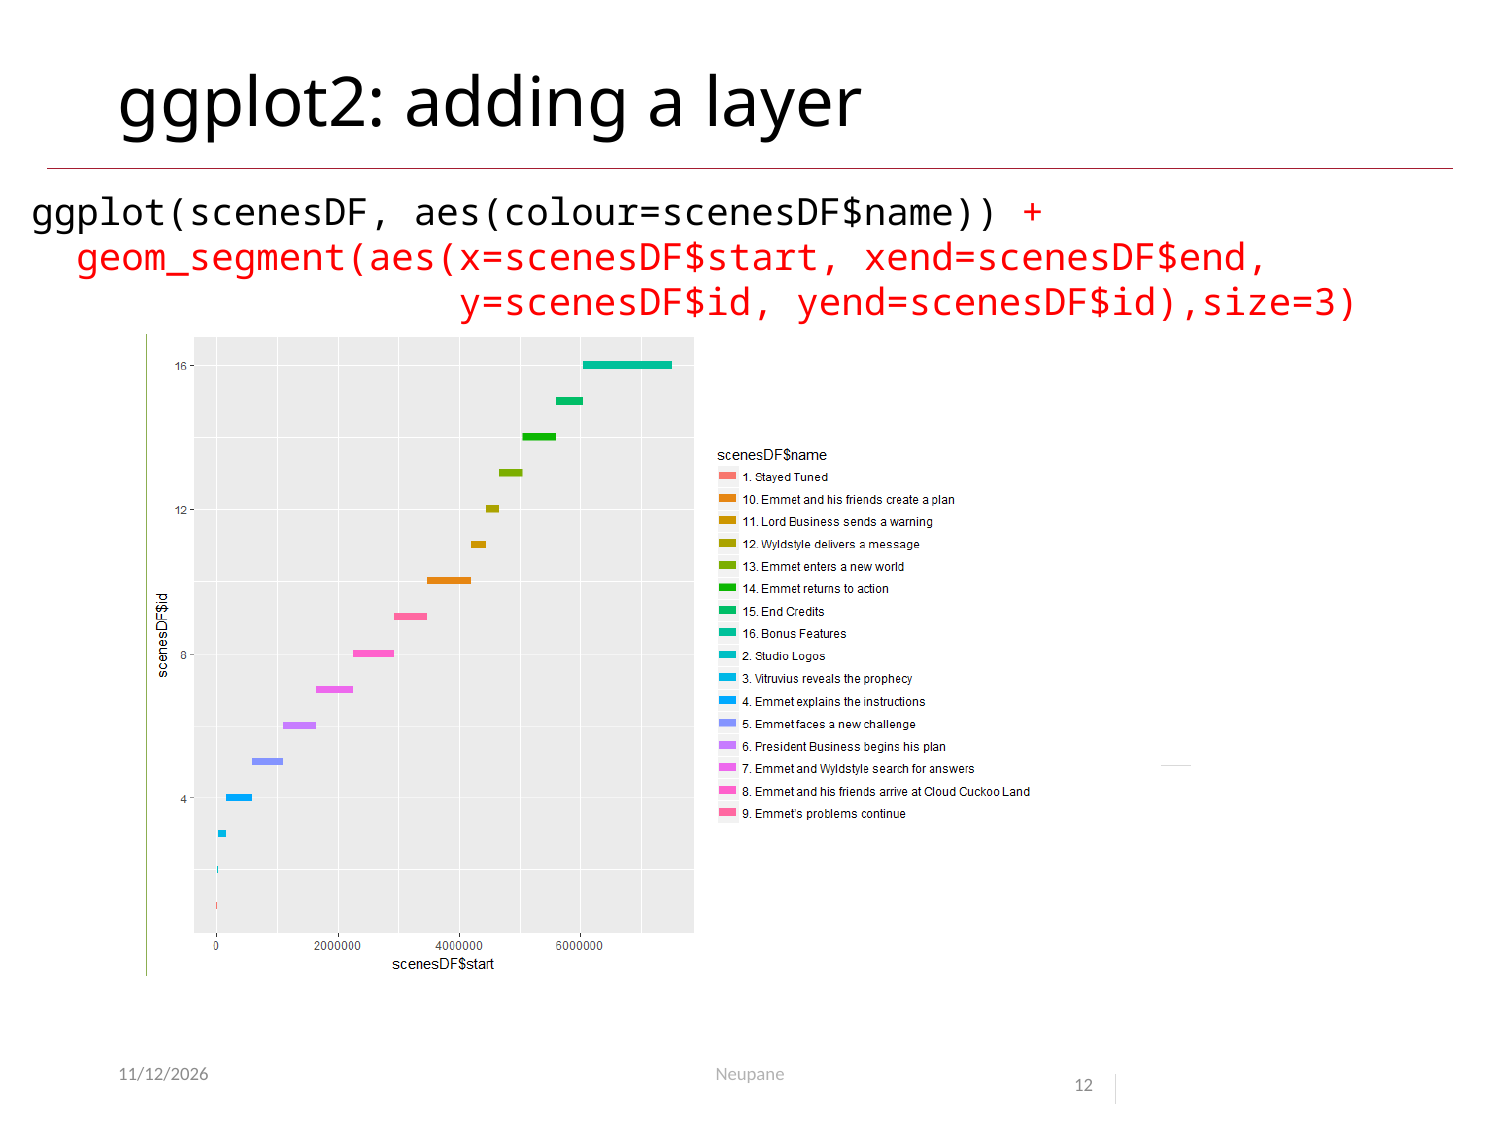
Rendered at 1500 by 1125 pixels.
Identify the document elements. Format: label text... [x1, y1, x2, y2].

picture [146, 334, 1035, 976]
text_box ggplot(scenesDF, aes(colour=scenesDF$name)) + geom_segment(aes(x=scenesDF$start, xend=scenesDF$end, y=scenesDF$id, yend=scenesDF$id),size=3) [16, 181, 1374, 331]
slide_number 12 [1059, 1042, 1200, 1103]
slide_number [103, 1042, 441, 1103]
footer Neupane [496, 1042, 1004, 1103]
title ggplot2: adding a layer [103, 59, 1397, 157]
